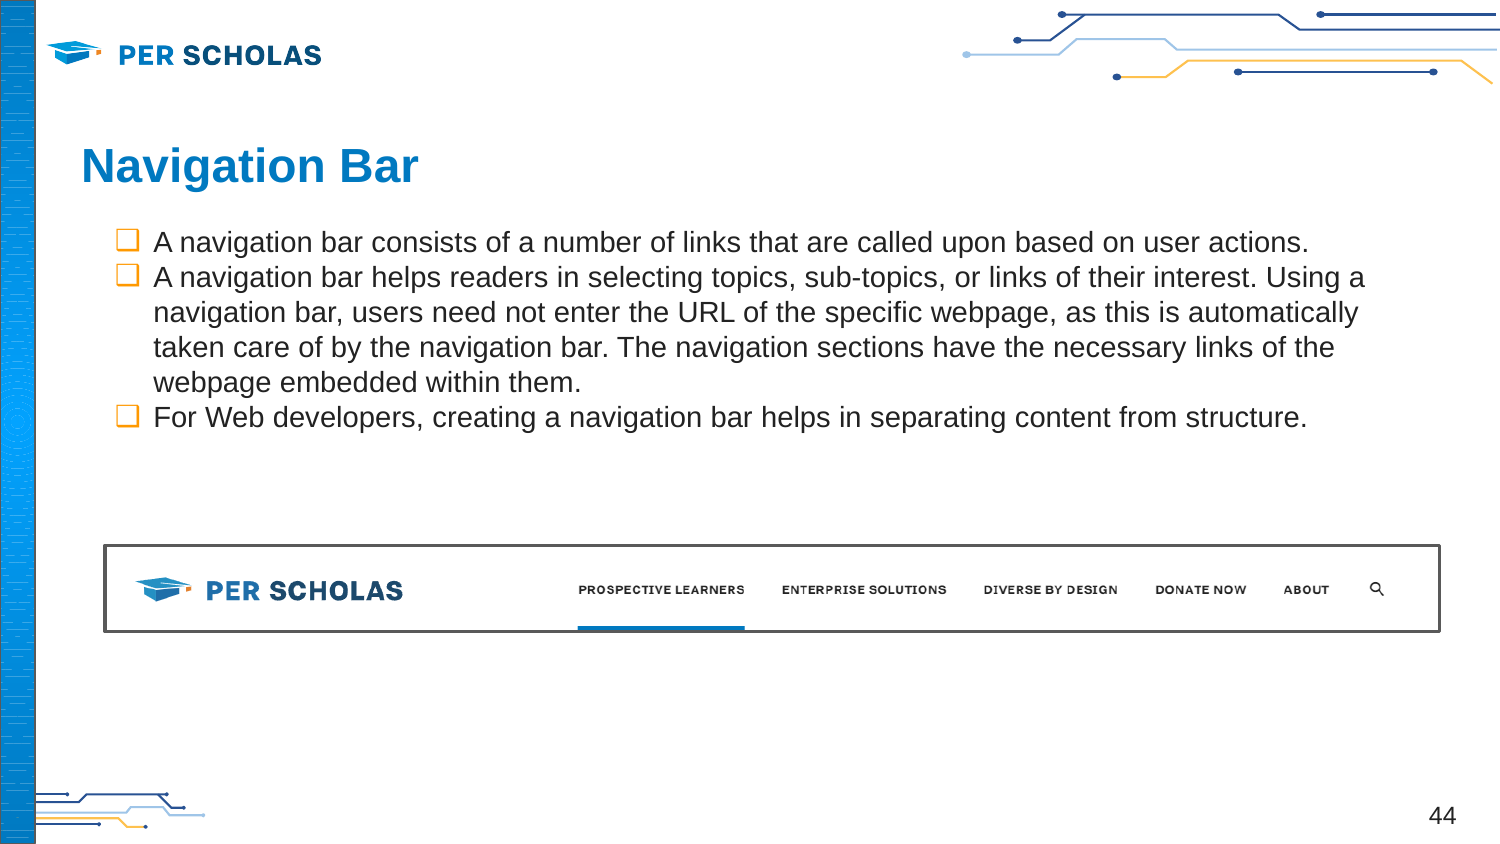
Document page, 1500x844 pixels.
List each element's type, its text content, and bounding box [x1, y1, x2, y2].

picture [36, 17, 339, 83]
picture [106, 546, 1439, 631]
title Navigation Bar [69, 119, 1402, 207]
list A navigation bar consists of a number of links that are called upon based on user actions. A navigation bar helps readers in selecting topics, sub-topics, or links of their interest. Using a navigation bar, users need not enter the URL of the specific webpage, as this is automatically taken care of by the navigation bar. The navigation sections have the necessary links of the webpage embedded within them. For Web developers, creating a navigation bar helps in separating content from structure. [85, 211, 1429, 502]
slide_number ‹#› [1395, 768, 1491, 836]
